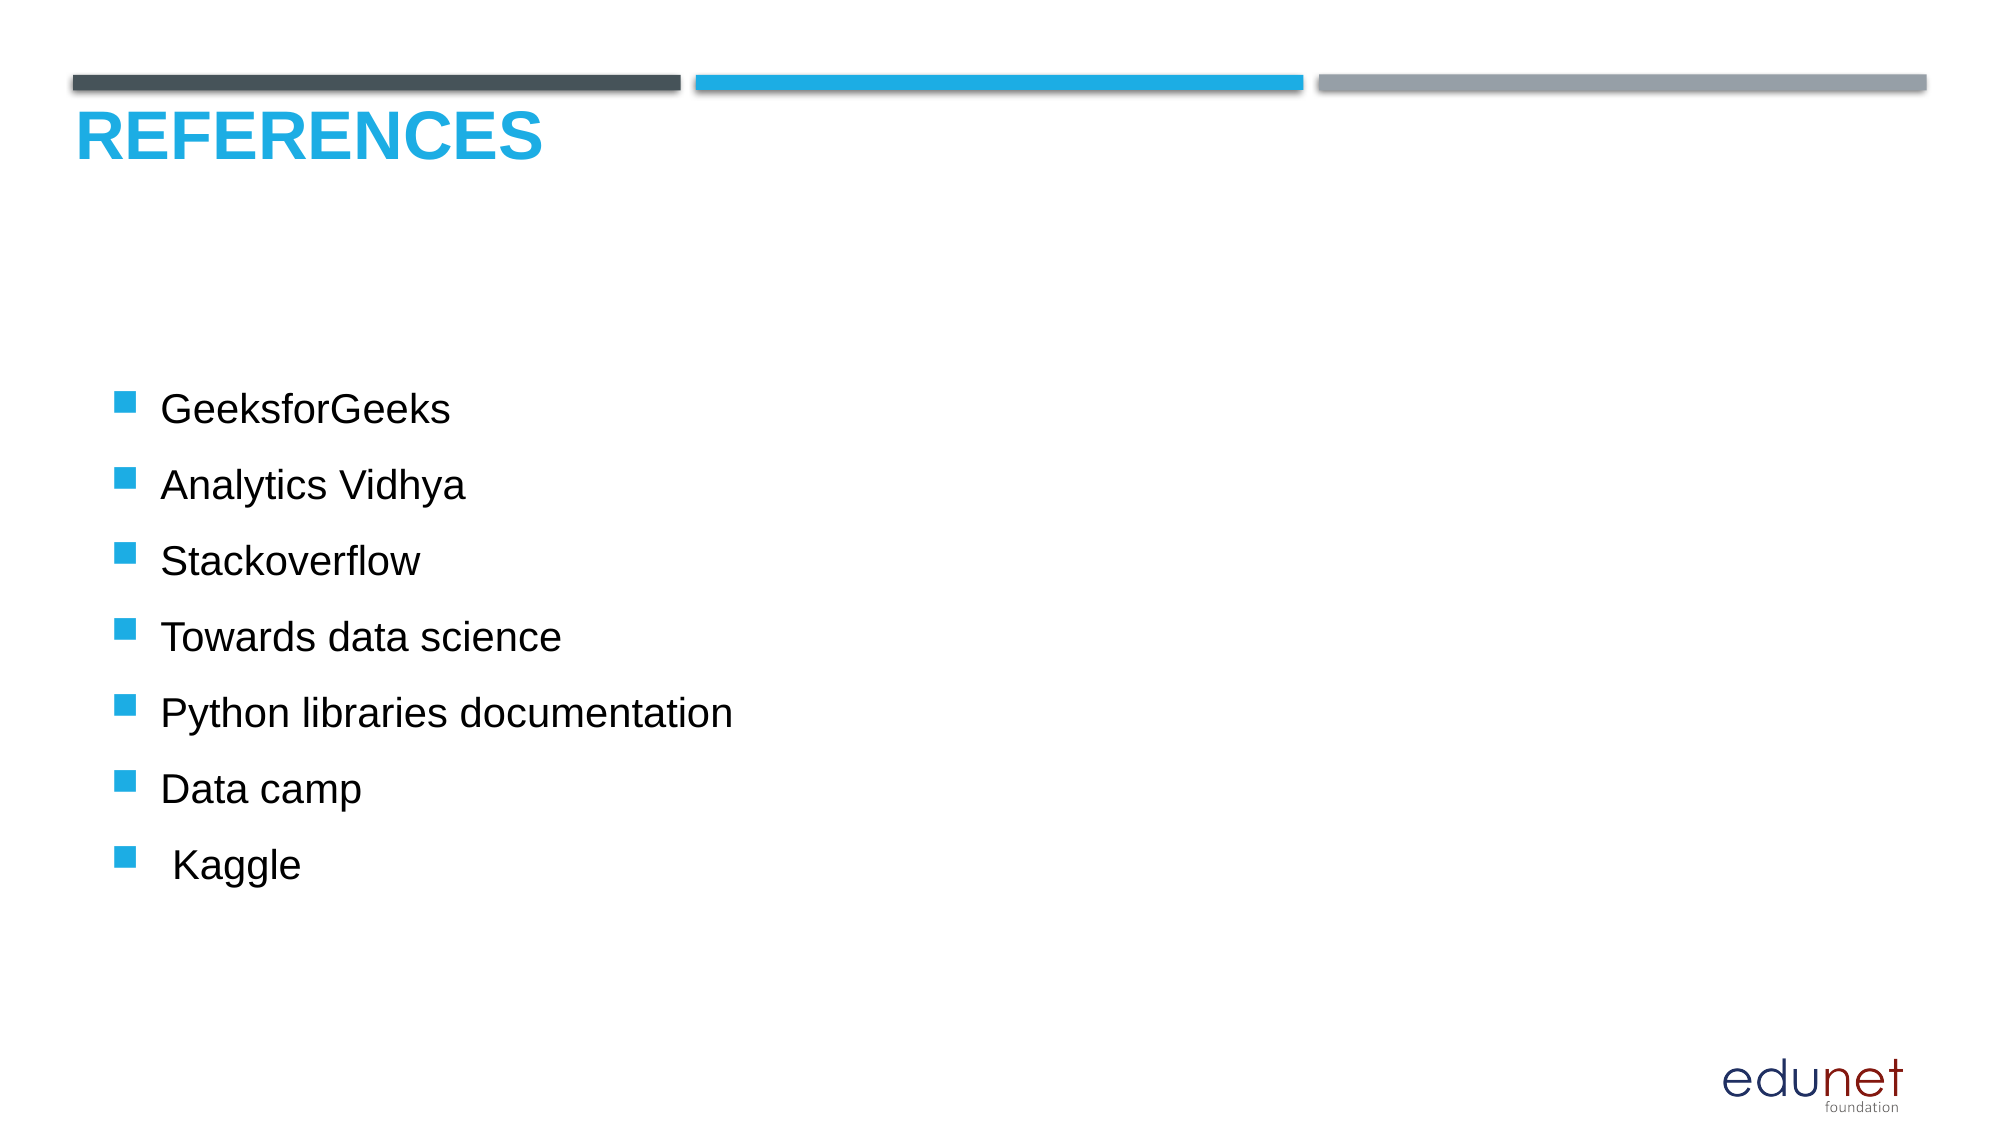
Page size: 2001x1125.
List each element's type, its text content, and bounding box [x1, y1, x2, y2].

picture [1719, 1056, 1905, 1116]
title References [60, 93, 1870, 181]
list GeeksforGeeks Analytics Vidhya Stackoverflow Towards data science Python libraries documentation Data camp Kaggle [95, 213, 1905, 981]
